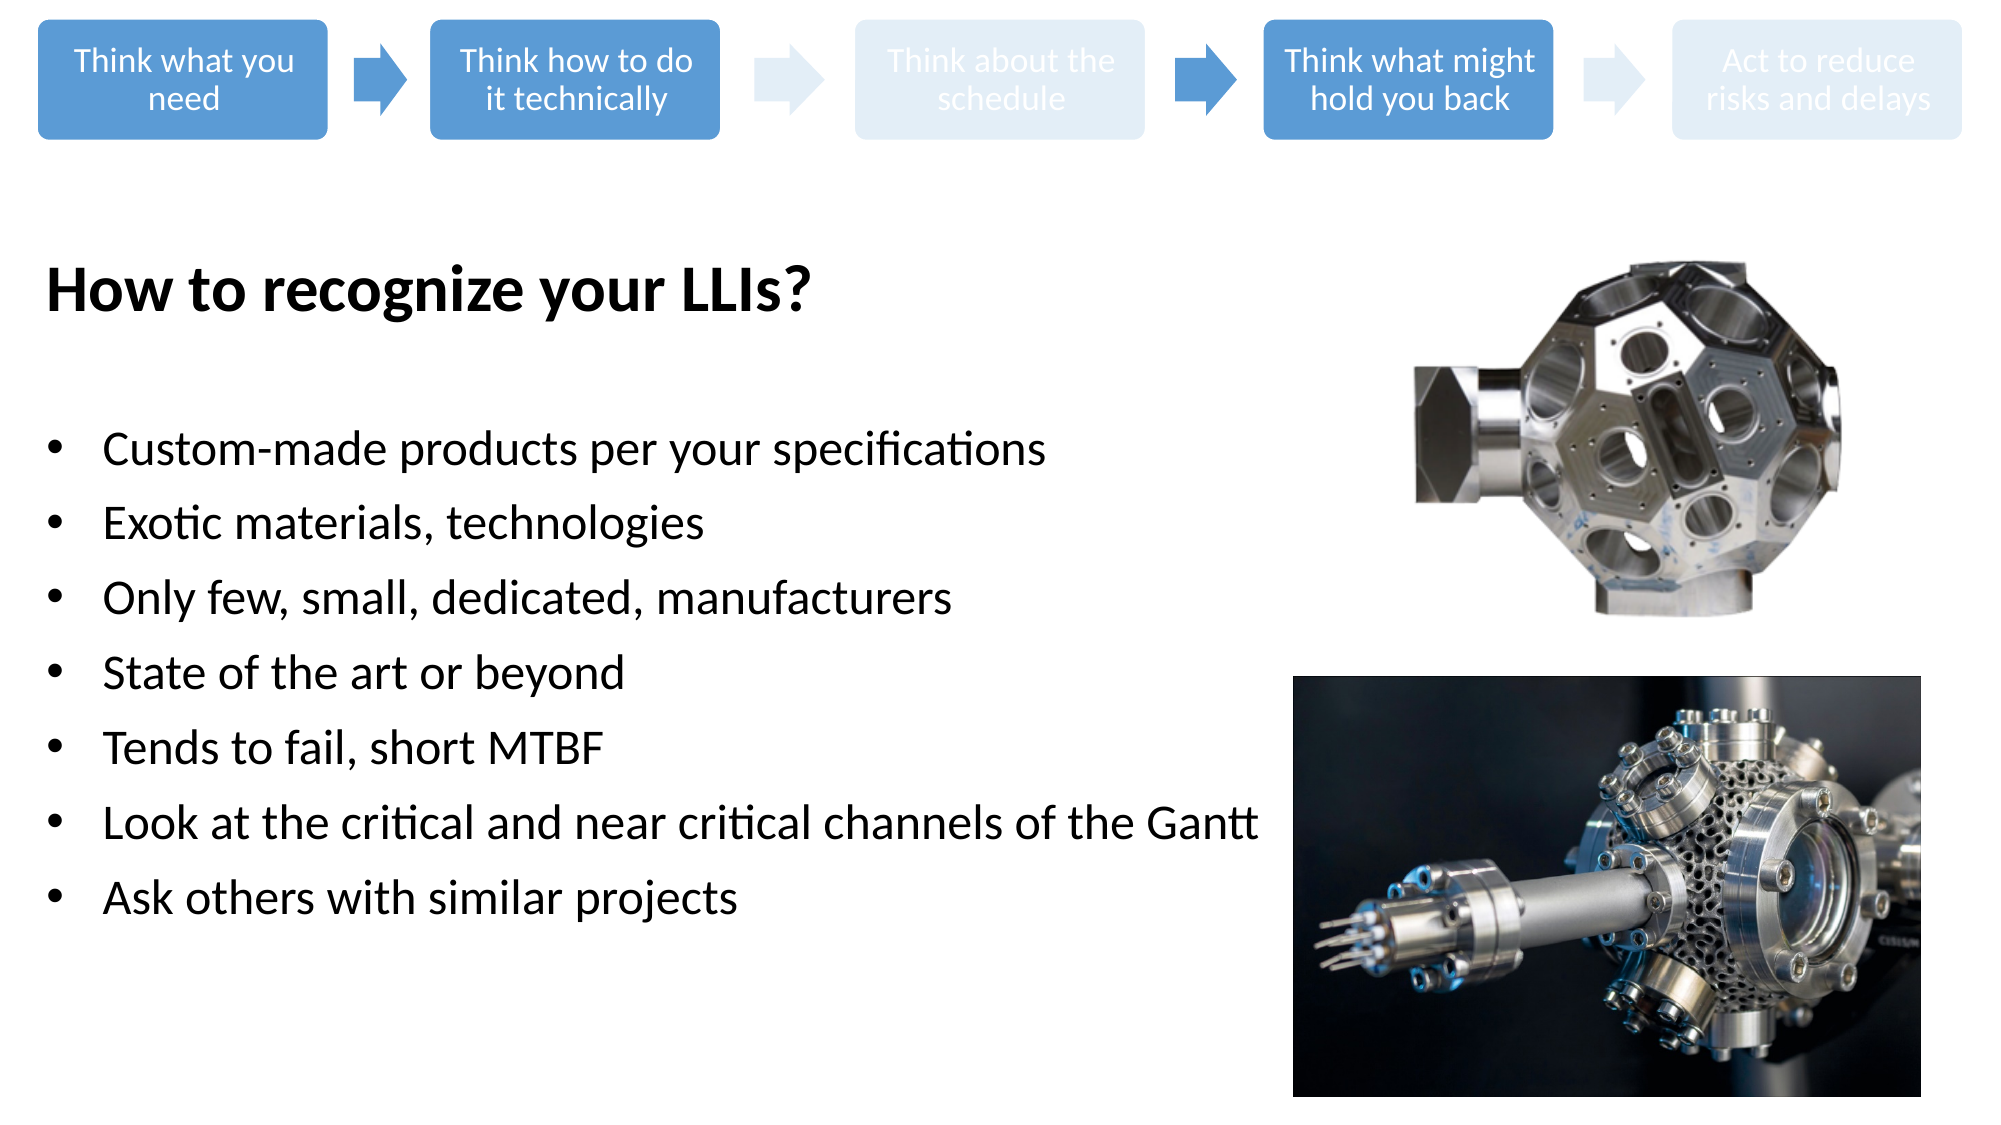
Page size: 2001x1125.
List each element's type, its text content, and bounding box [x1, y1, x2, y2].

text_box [35, 18, 1965, 141]
picture [1396, 246, 1861, 643]
subtitle How to recognize your LLIs? Custom-made products per your specifications Exotic materials, technologies Only few, small, dedicated, manufacturers State of the art or beyond Tends to fail, short MTBF Look at the critical and near critical channels of the Gantt Ask others with similar projects [31, 246, 1733, 1106]
picture [1293, 676, 1921, 1097]
